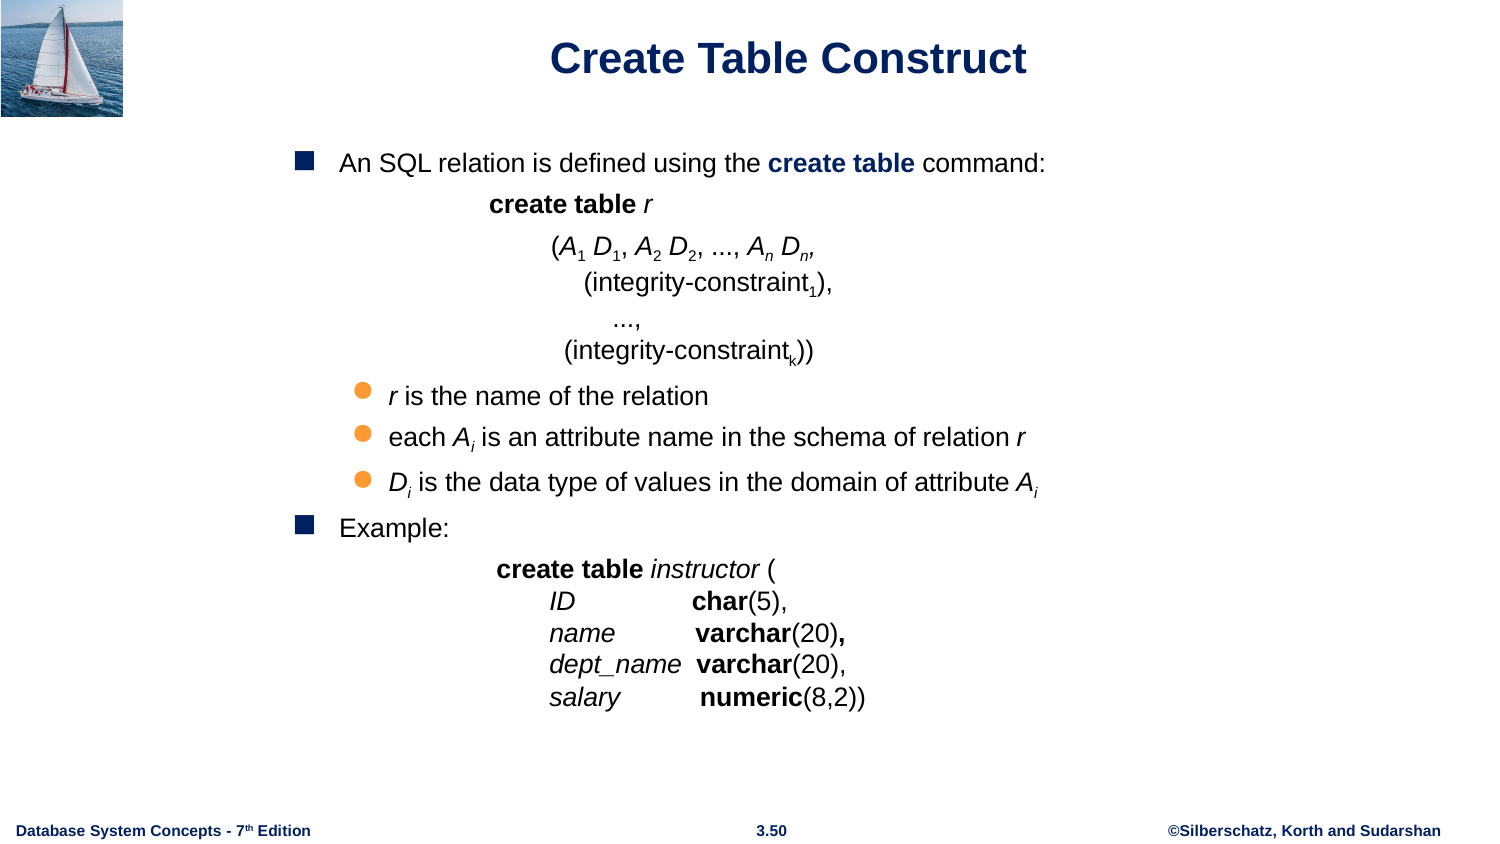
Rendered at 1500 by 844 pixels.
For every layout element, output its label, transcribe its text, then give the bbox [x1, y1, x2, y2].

title Create Table Construct [125, 14, 1452, 90]
list An SQL relation is defined using the create table command: create table r (A1 D1, A2 D2, ..., An Dn, (integrity-constraint1), ..., (integrity-constraintk)) r is the name of the relation each Ai is an attribute name in the schema of relation r Di is the data type of values in the domain of attribute Ai Example: create table instructor ( ID char(5), name varchar(20), dept_name varchar(20), salary numeric(8,2)) [282, 138, 1190, 761]
picture [0, 0, 123, 117]
